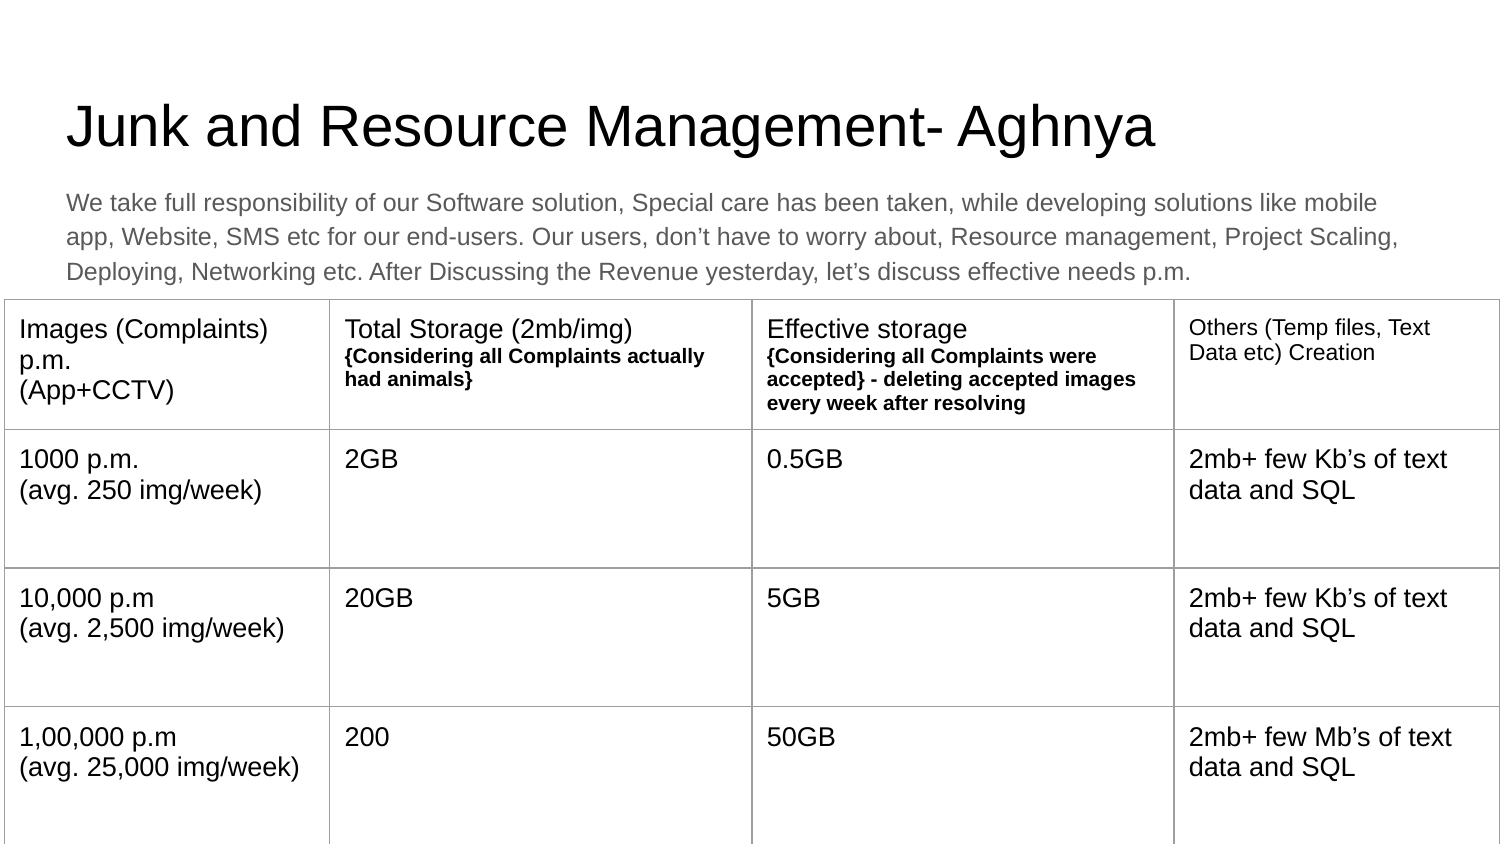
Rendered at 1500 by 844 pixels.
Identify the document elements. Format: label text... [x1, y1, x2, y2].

table_cell 2mb+ few Kb’s of text data and SQL [1175, 430, 1499, 567]
table_cell 10,000 p.m (avg. 2,500 img/week) [5, 569, 329, 706]
table_header Total Storage (2mb/img) {Considering all Complaints actually had animals} [330, 300, 751, 429]
table_cell 2mb+ few Kb’s of text data and SQL [1175, 569, 1499, 706]
table_cell 5GB [753, 569, 1173, 706]
table_cell 2mb+ few Mb’s of text data and SQL [1175, 707, 1499, 844]
title Junk and Resource Management- Aghnya [51, 72, 1449, 166]
list We take full responsibility of our Software solution, Special care has been taken, while developing solutions like mobile app, Website, SMS etc for our end-users. Our users, don’t have to worry about, Resource management, Project Scaling, Deploying, Networking etc. After Discussing the Revenue yesterday, let’s discuss effective needs p.m. [51, 166, 1449, 299]
table_header Effective storage {Considering all Complaints were accepted} - deleting accepted images every week after resolving [753, 300, 1173, 429]
table_cell 50GB [753, 707, 1173, 844]
table_header Others (Temp files, Text Data etc) Creation [1175, 300, 1499, 429]
table_cell 20GB [330, 569, 751, 706]
table_cell 2GB [330, 430, 751, 567]
table_cell 200 [330, 707, 751, 844]
table_cell 1,00,000 p.m (avg. 25,000 img/week) [5, 707, 329, 844]
table_cell 1000 p.m. (avg. 250 img/week) [5, 430, 329, 567]
table_header Images (Complaints) p.m. (App+CCTV) [5, 300, 329, 429]
table_cell 0.5GB [753, 430, 1173, 567]
